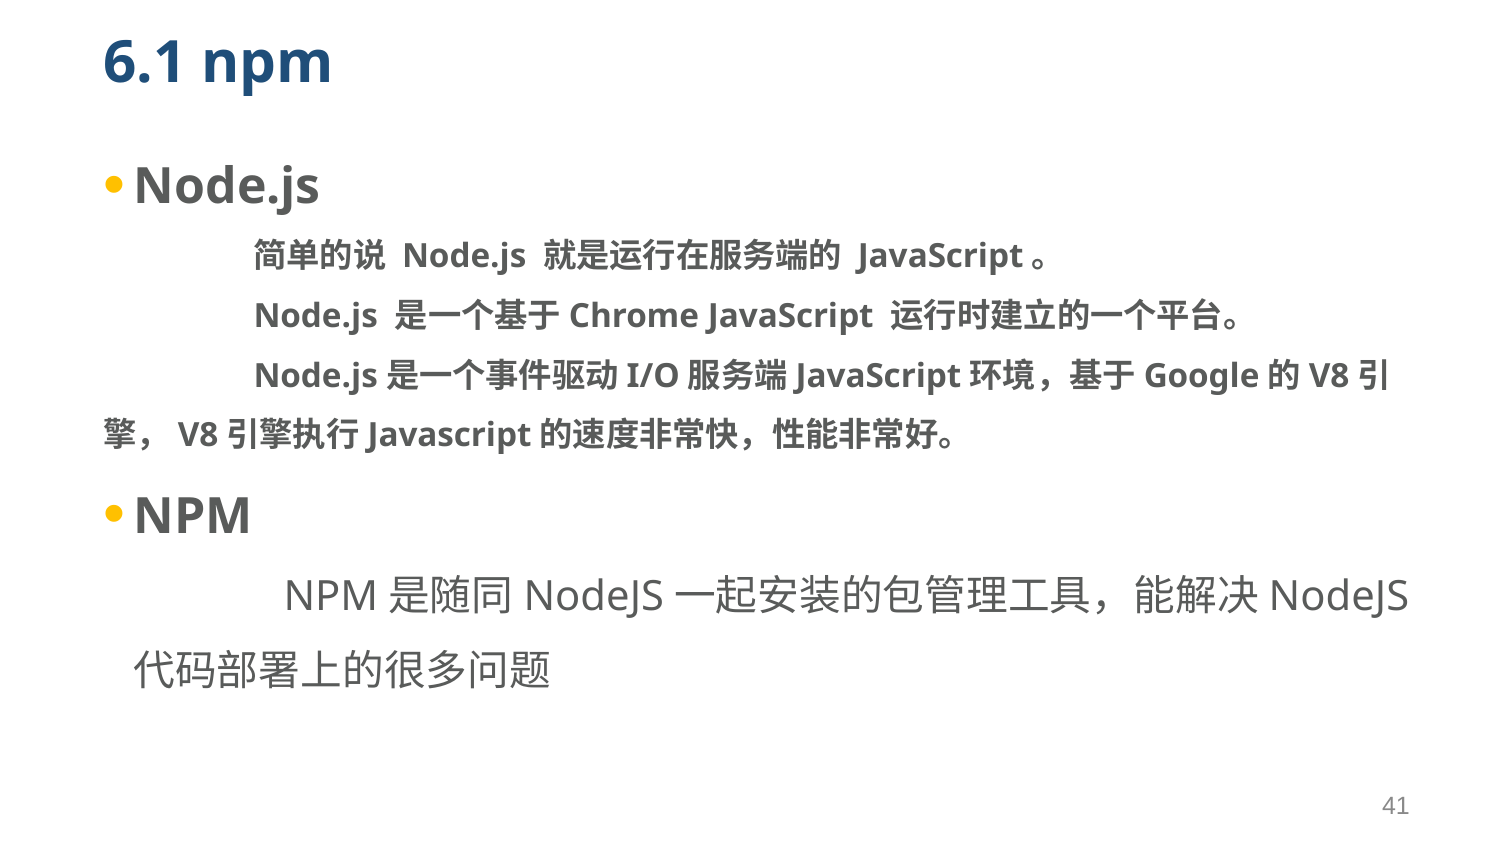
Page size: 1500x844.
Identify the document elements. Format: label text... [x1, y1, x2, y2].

slide_number 41 [1074, 782, 1425, 827]
title 6.1 npm [88, 32, 1278, 116]
list Node.js 简单的说 Node.js 就是运行在服务端的 JavaScript。 Node.js 是一个基于Chrome JavaScript 运行时建立的一个平台。 Node.js是一个事件驱动I/O服务端JavaScript环境，基于Google的V8引擎，V8引擎执行Javascript的速度非常快，性能非常好。 NPM NPM是随同NodeJS一起安装的包管理工具，能解决NodeJS代码部署上的很多问题 [88, 116, 1439, 741]
